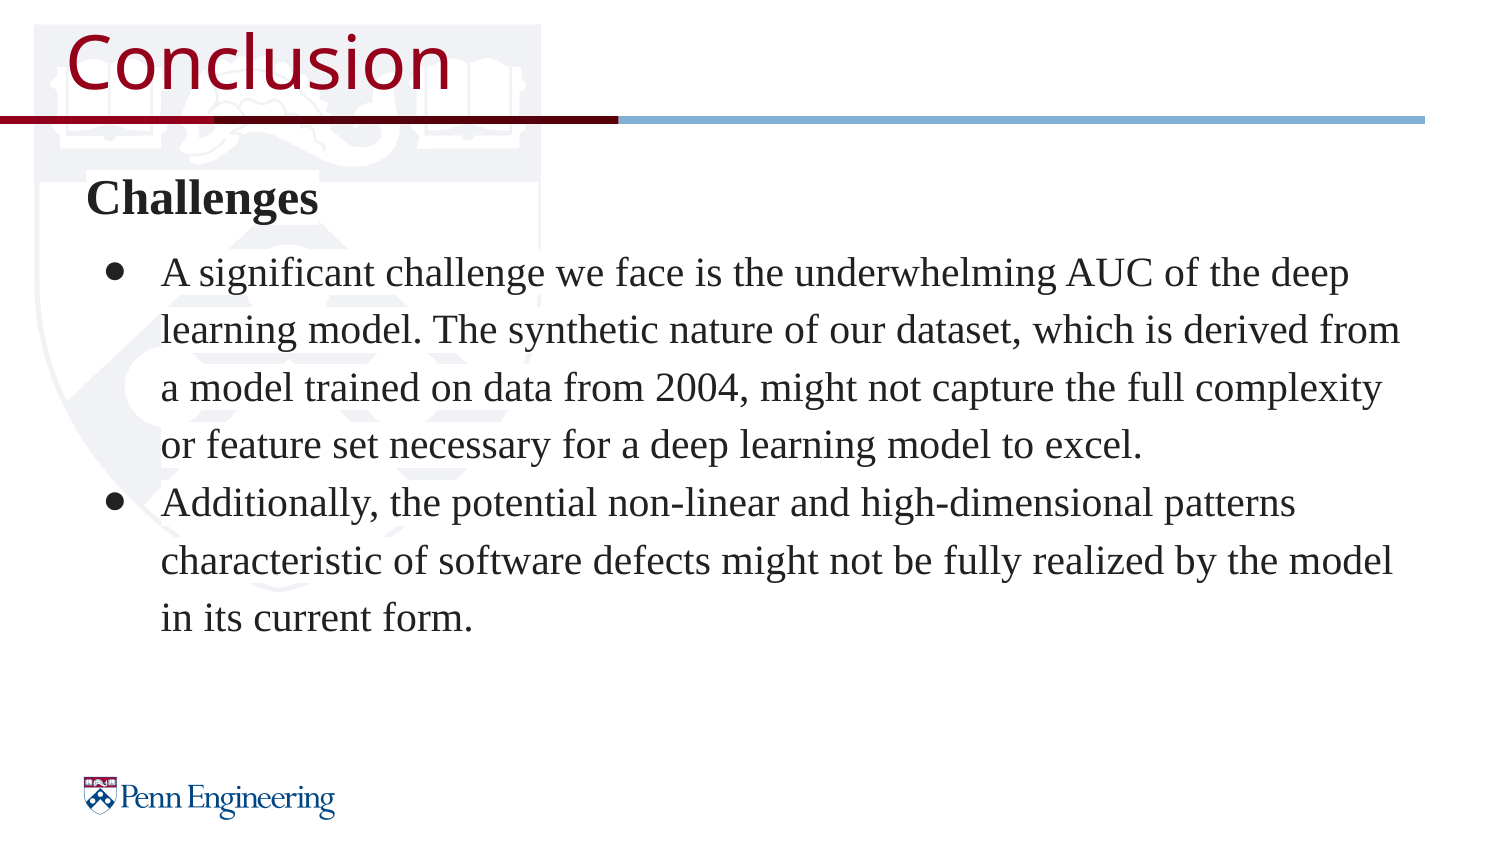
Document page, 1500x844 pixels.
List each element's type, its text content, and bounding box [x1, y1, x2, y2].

title Conclusion [50, 2, 1401, 117]
picture [75, 770, 343, 823]
list Challenges A significant challenge we face is the underwhelming AUC of the deep learning model. The synthetic nature of our dataset, which is derived from a model trained on data from 2004, might not capture the full complexity or feature set necessary for a deep learning model to excel. Additionally, the potential non-linear and high-dimensional patterns characteristic of software defects might not be fully realized by the model in its current form. [70, 148, 1421, 754]
